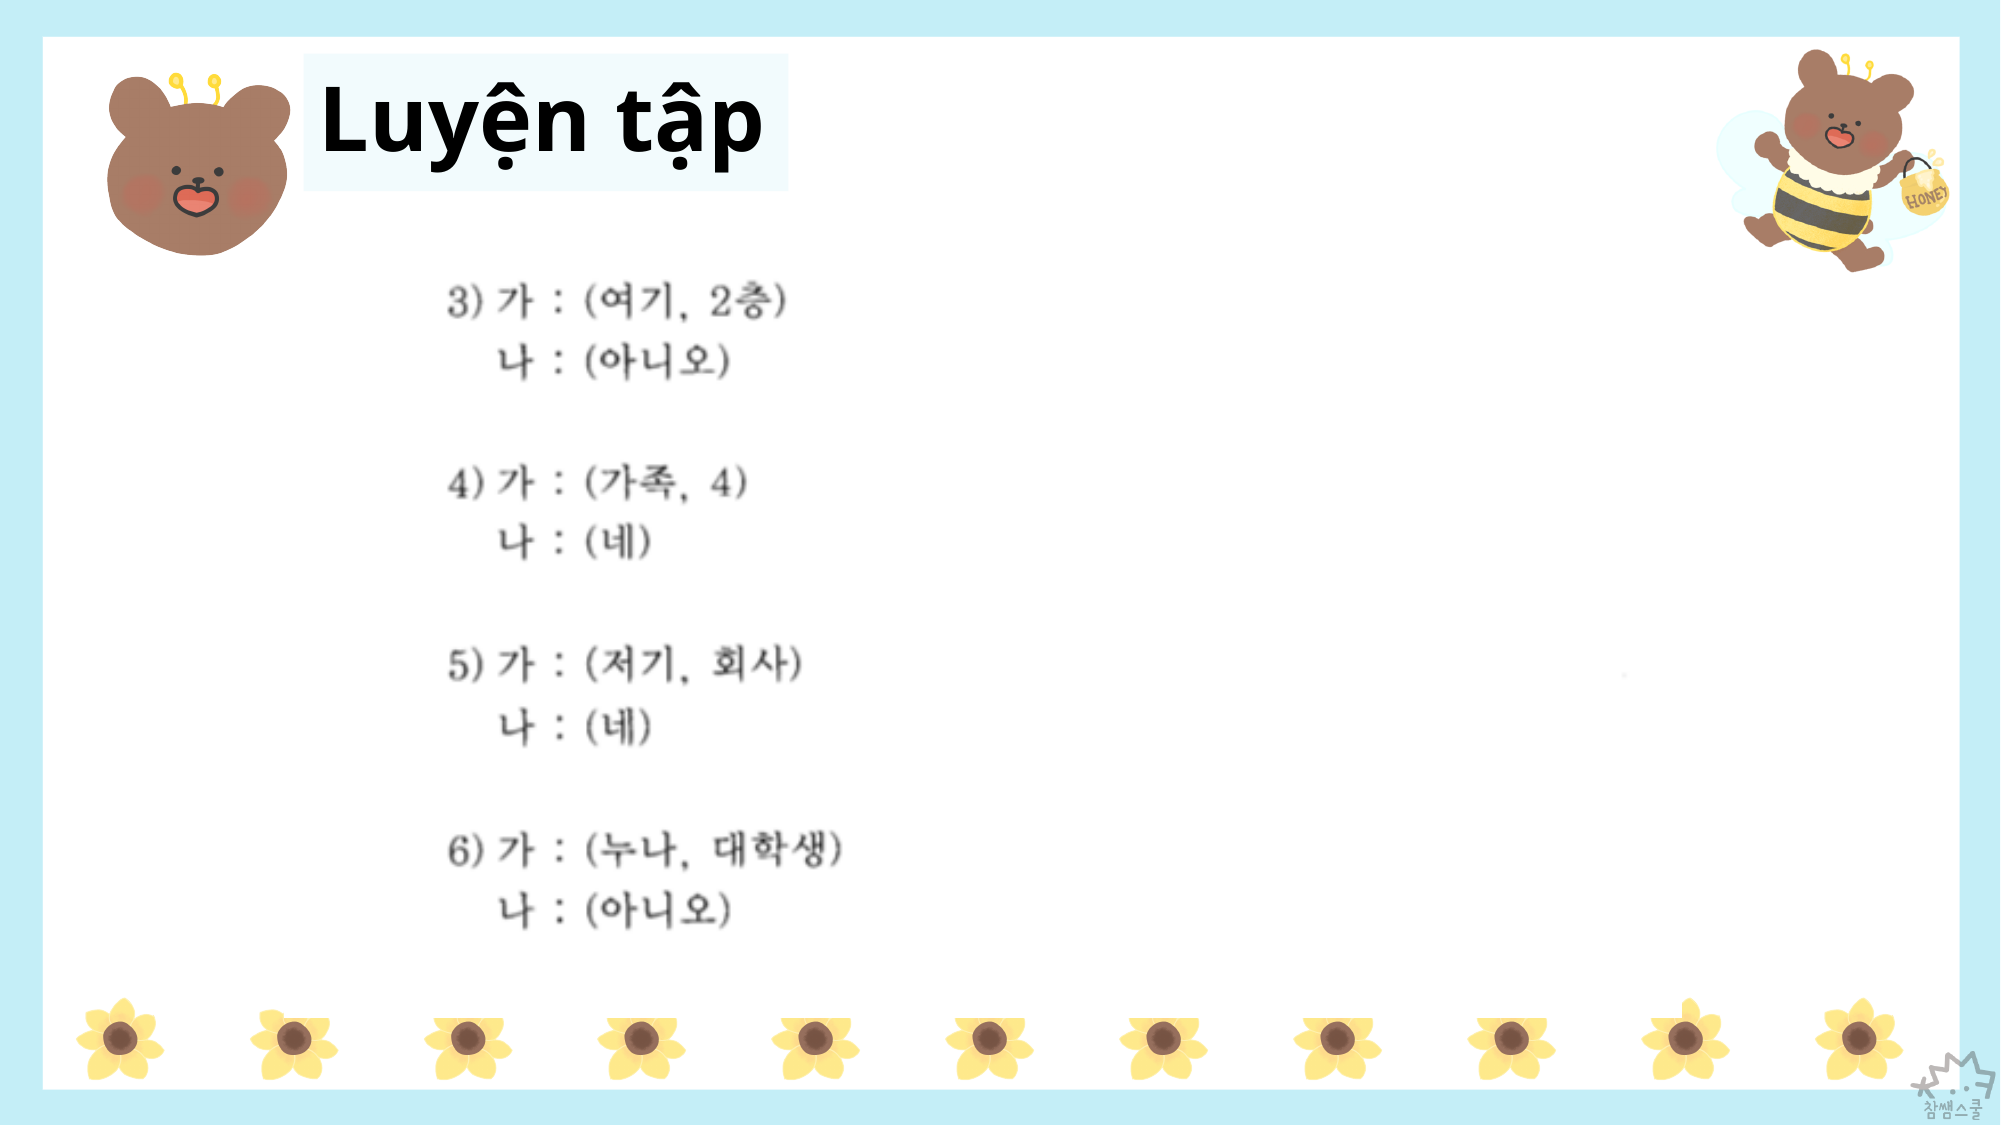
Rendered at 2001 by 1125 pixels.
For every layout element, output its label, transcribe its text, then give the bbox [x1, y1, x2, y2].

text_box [69, 996, 1904, 1091]
picture [0, 0, 2001, 1125]
text_box Luyện tập [303, 53, 789, 192]
